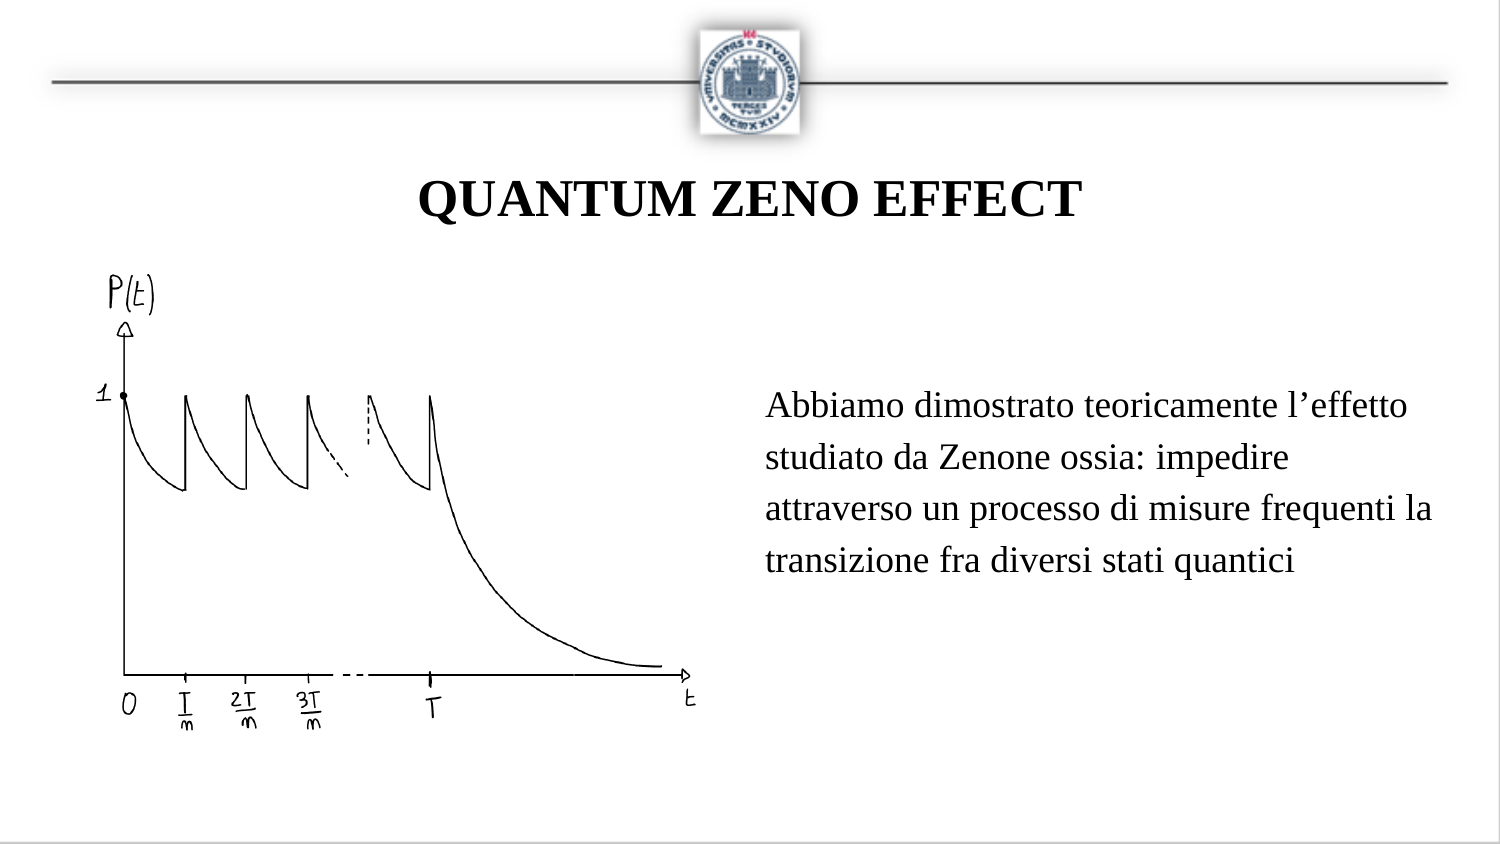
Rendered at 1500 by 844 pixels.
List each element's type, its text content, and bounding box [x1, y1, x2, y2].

title QUANTUM ZENO EFFECT [51, 147, 1449, 242]
picture [0, 0, 1500, 844]
list Abbiamo dimostrato teoricamente l’effetto studiato da Zenone ossia: impedire attraverso un processo di misure frequenti la transizione fra diversi stati quantici [750, 358, 1456, 608]
